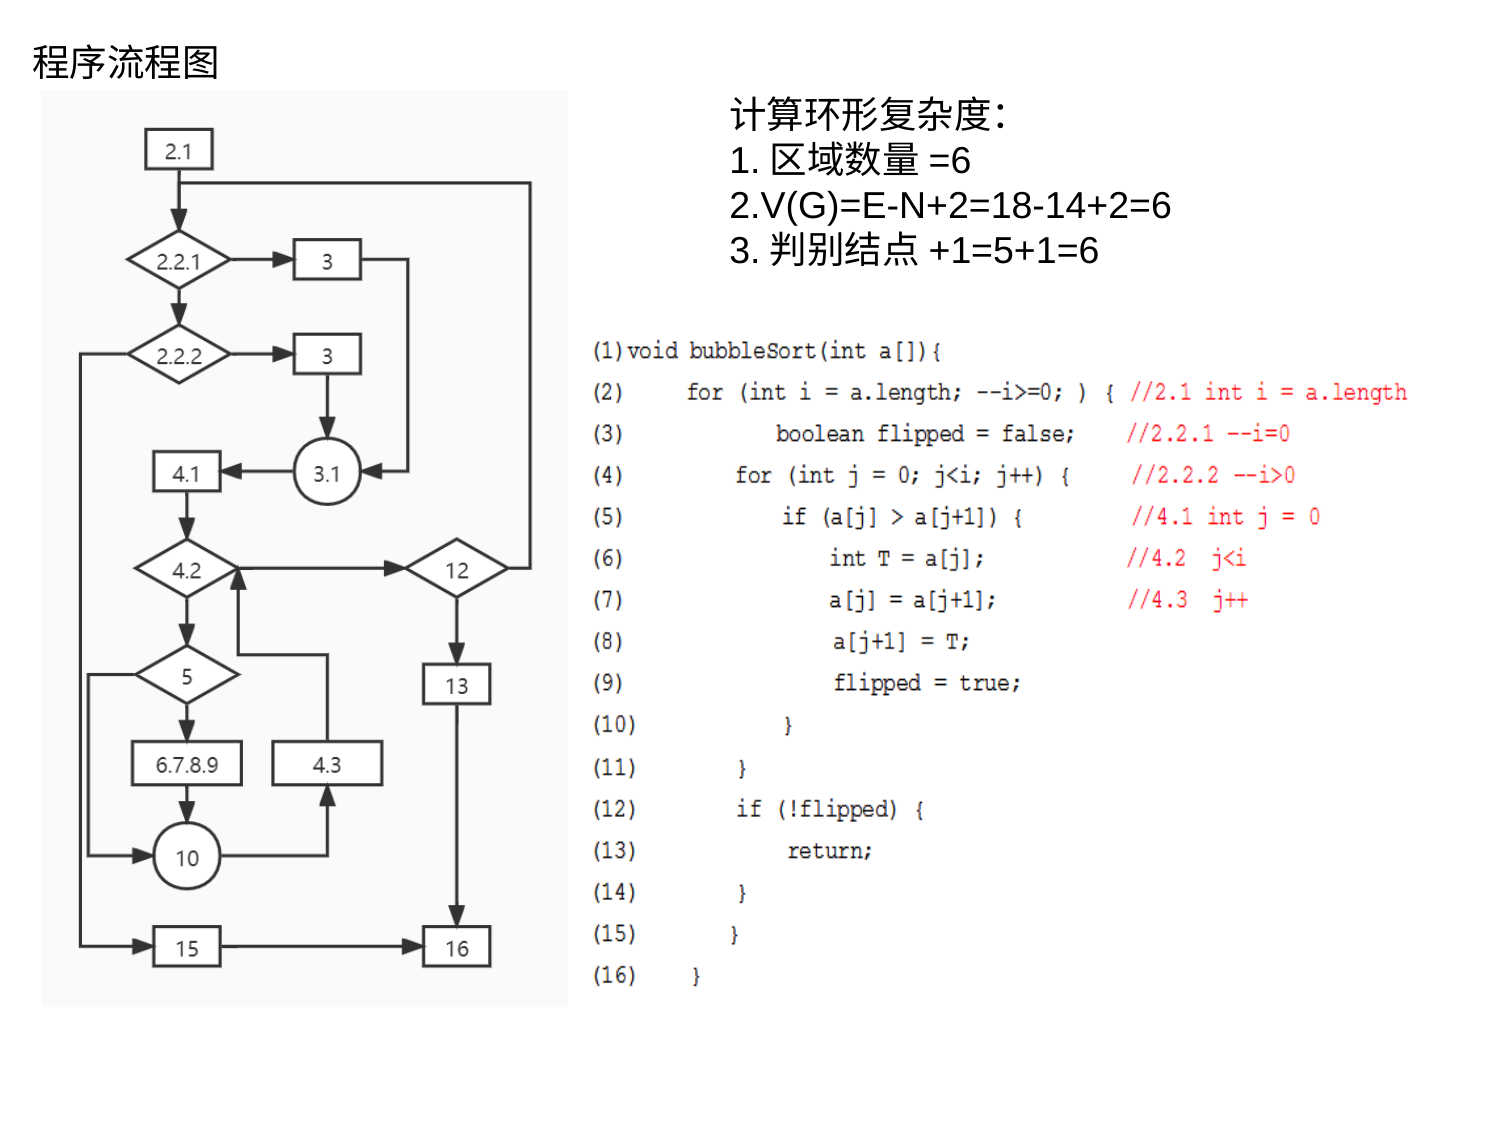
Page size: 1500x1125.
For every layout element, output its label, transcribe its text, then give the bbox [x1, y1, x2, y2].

text_box 计算环形复杂度： 1.区域数量=6 2.V(G)=E-N+2=18-14+2=6 3.判别结点+1=5+1=6 [714, 83, 1307, 302]
subtitle 程序流程图 [17, 30, 673, 134]
picture [41, 90, 1429, 1007]
